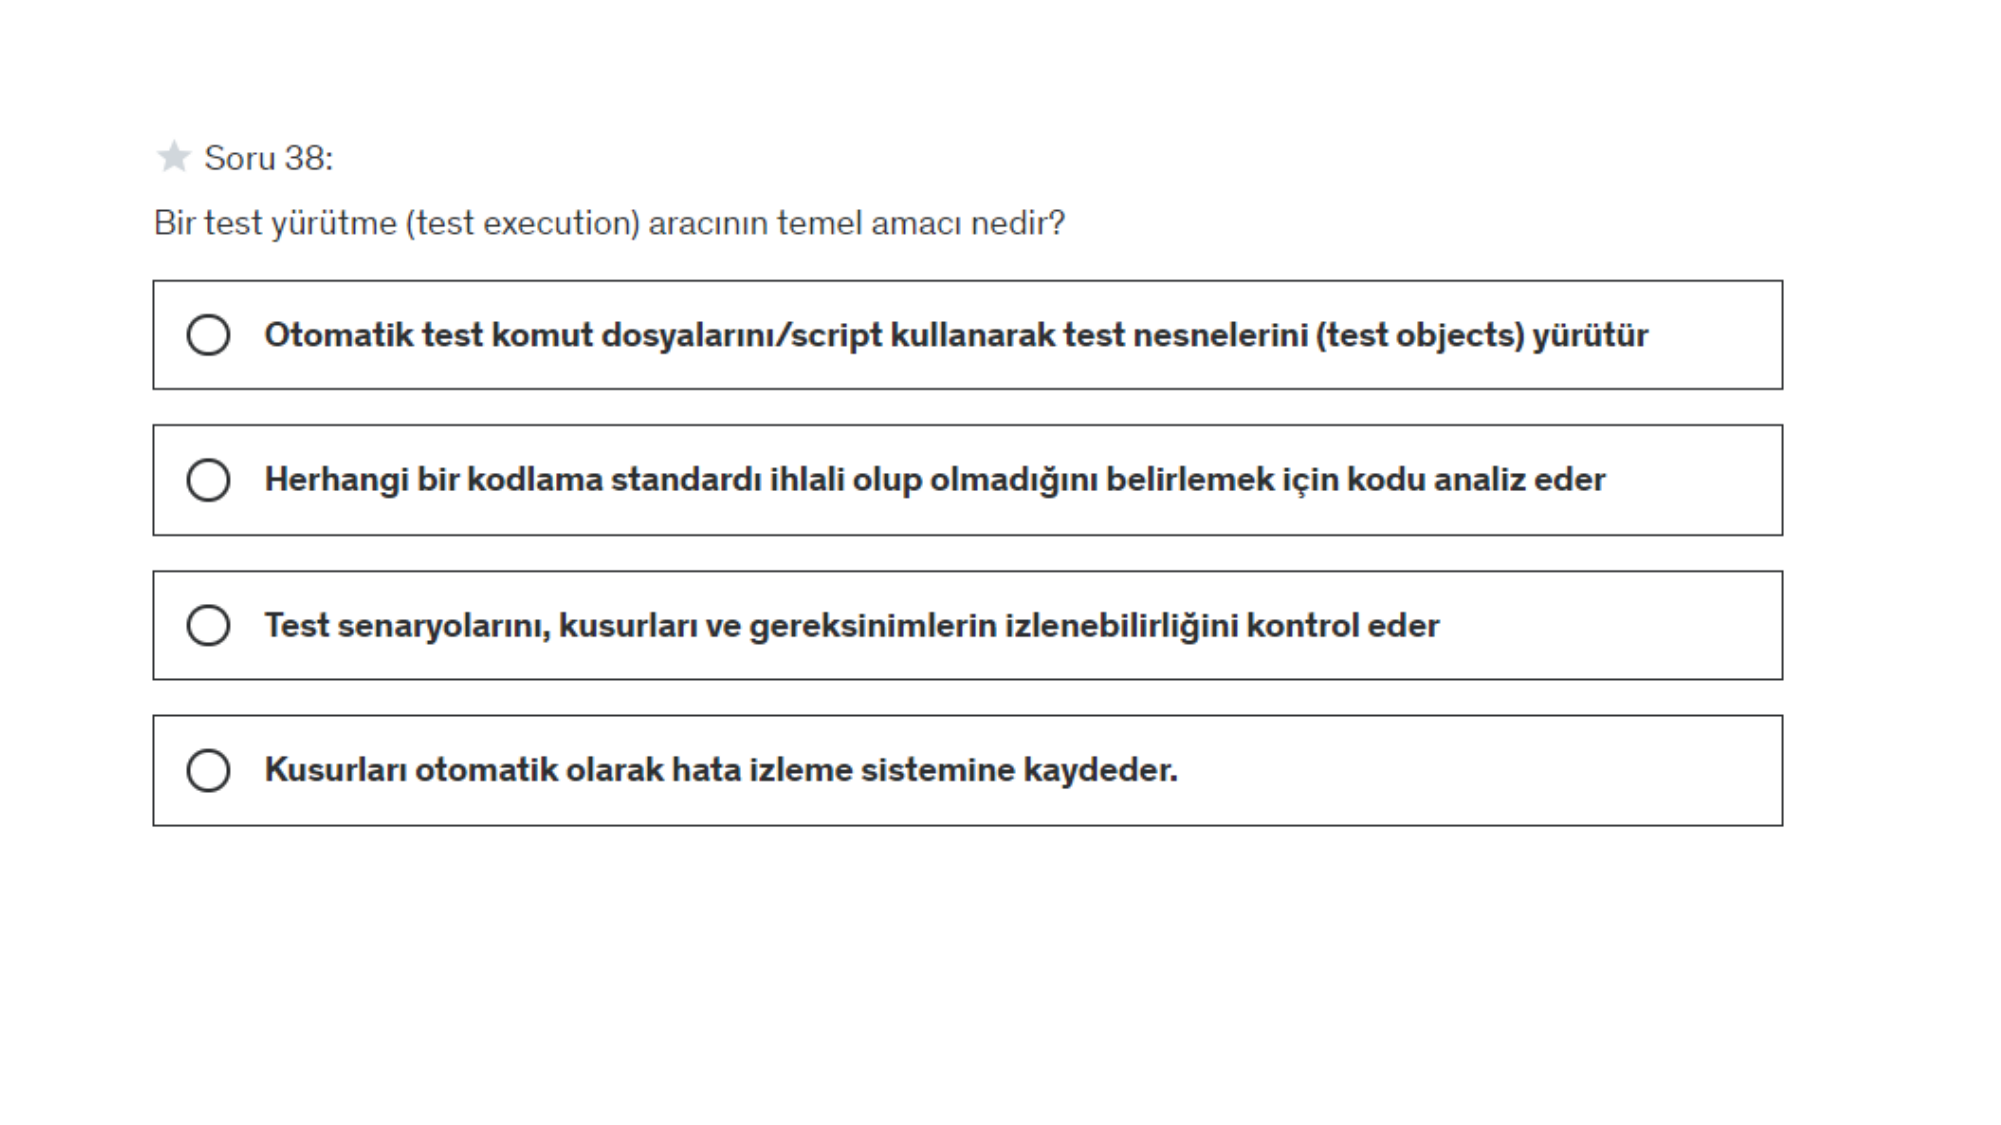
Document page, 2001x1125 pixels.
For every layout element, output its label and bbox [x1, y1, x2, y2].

list [134, 136, 1839, 865]
